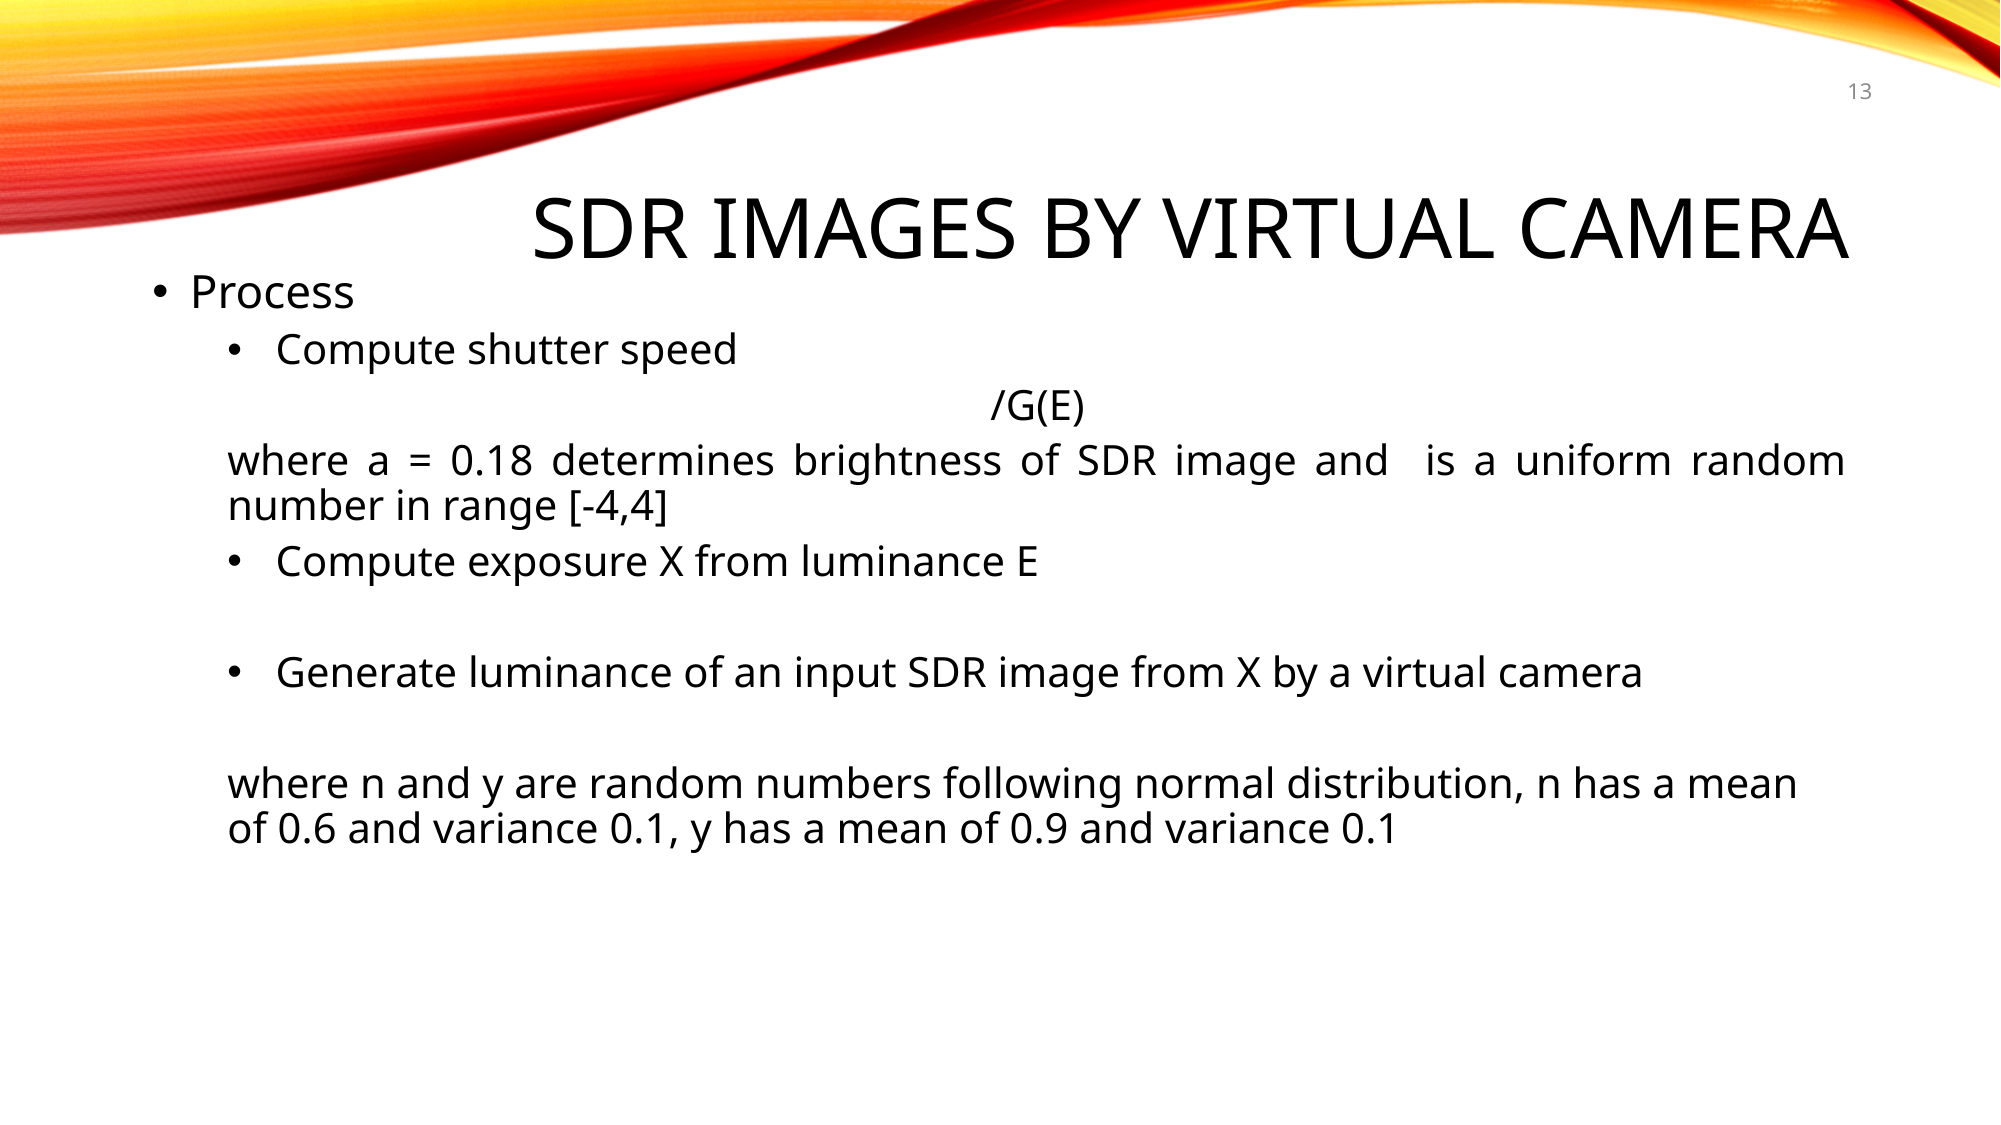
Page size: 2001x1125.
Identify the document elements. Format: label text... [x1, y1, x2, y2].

picture [0, 0, 2000, 237]
title SDR Images by Virtual Camera [474, 125, 1888, 338]
slide_number 13 [1437, 62, 1888, 123]
